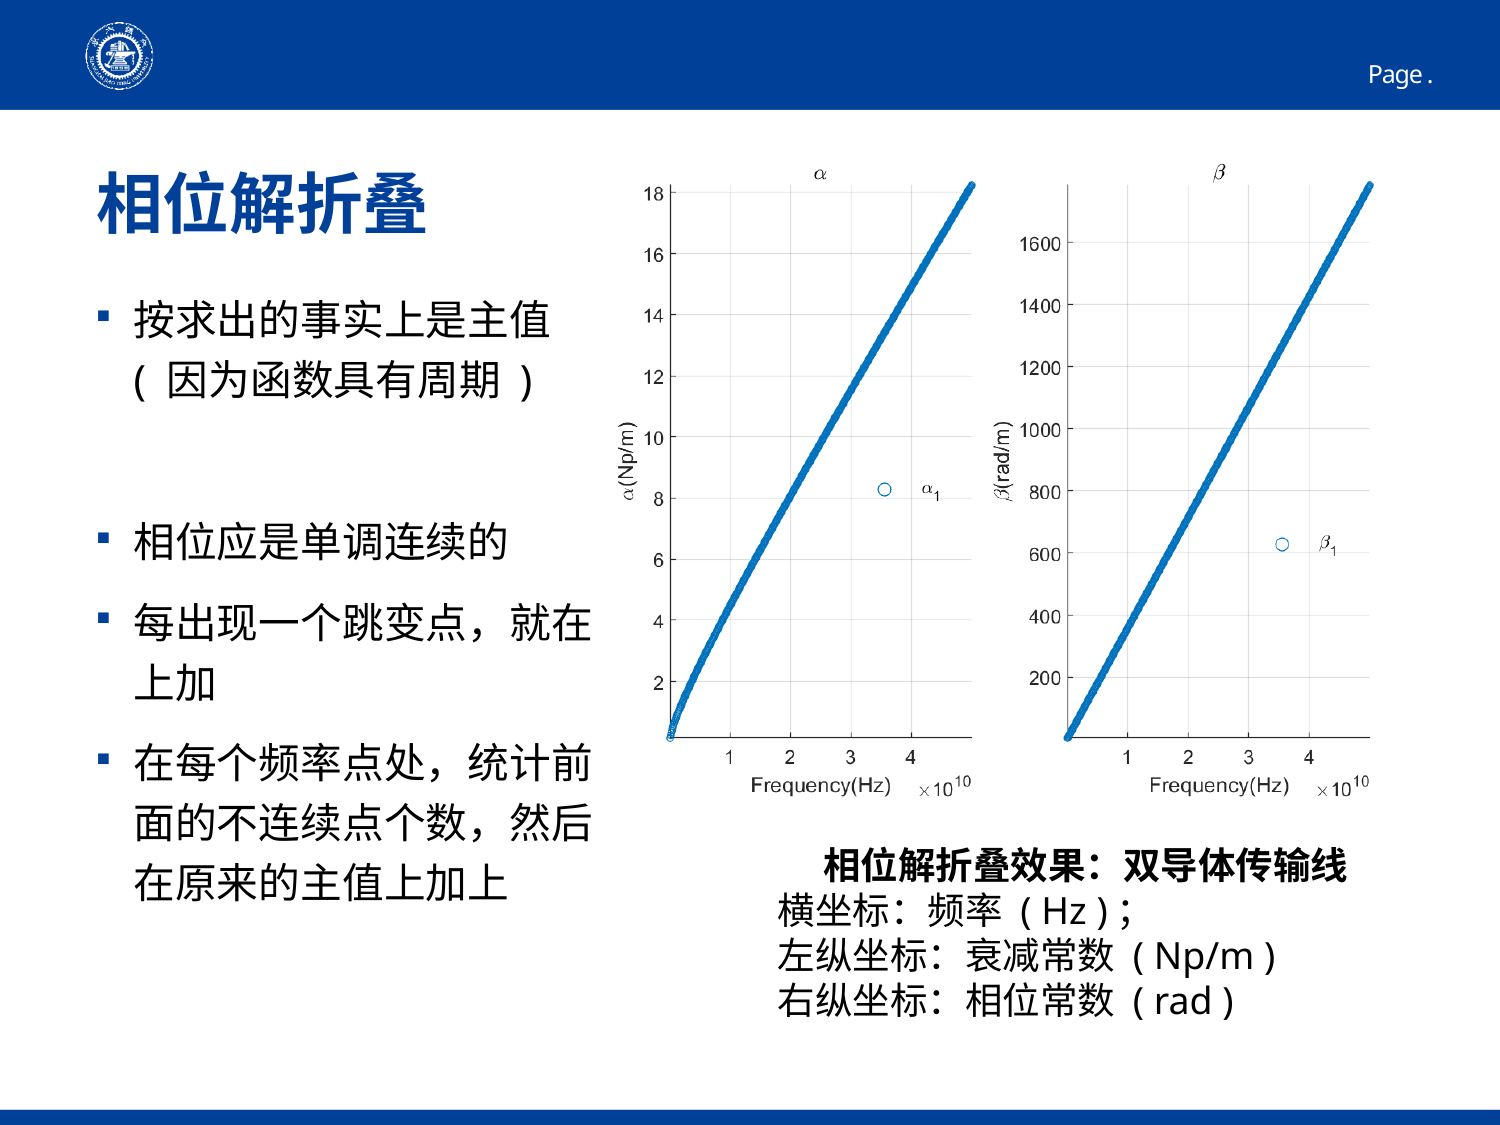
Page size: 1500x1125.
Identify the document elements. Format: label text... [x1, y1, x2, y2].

slide_number 11 [1426, 51, 1487, 97]
picture [81, 17, 157, 93]
picture [552, 134, 1455, 812]
title 相位解折叠 [81, 159, 552, 254]
